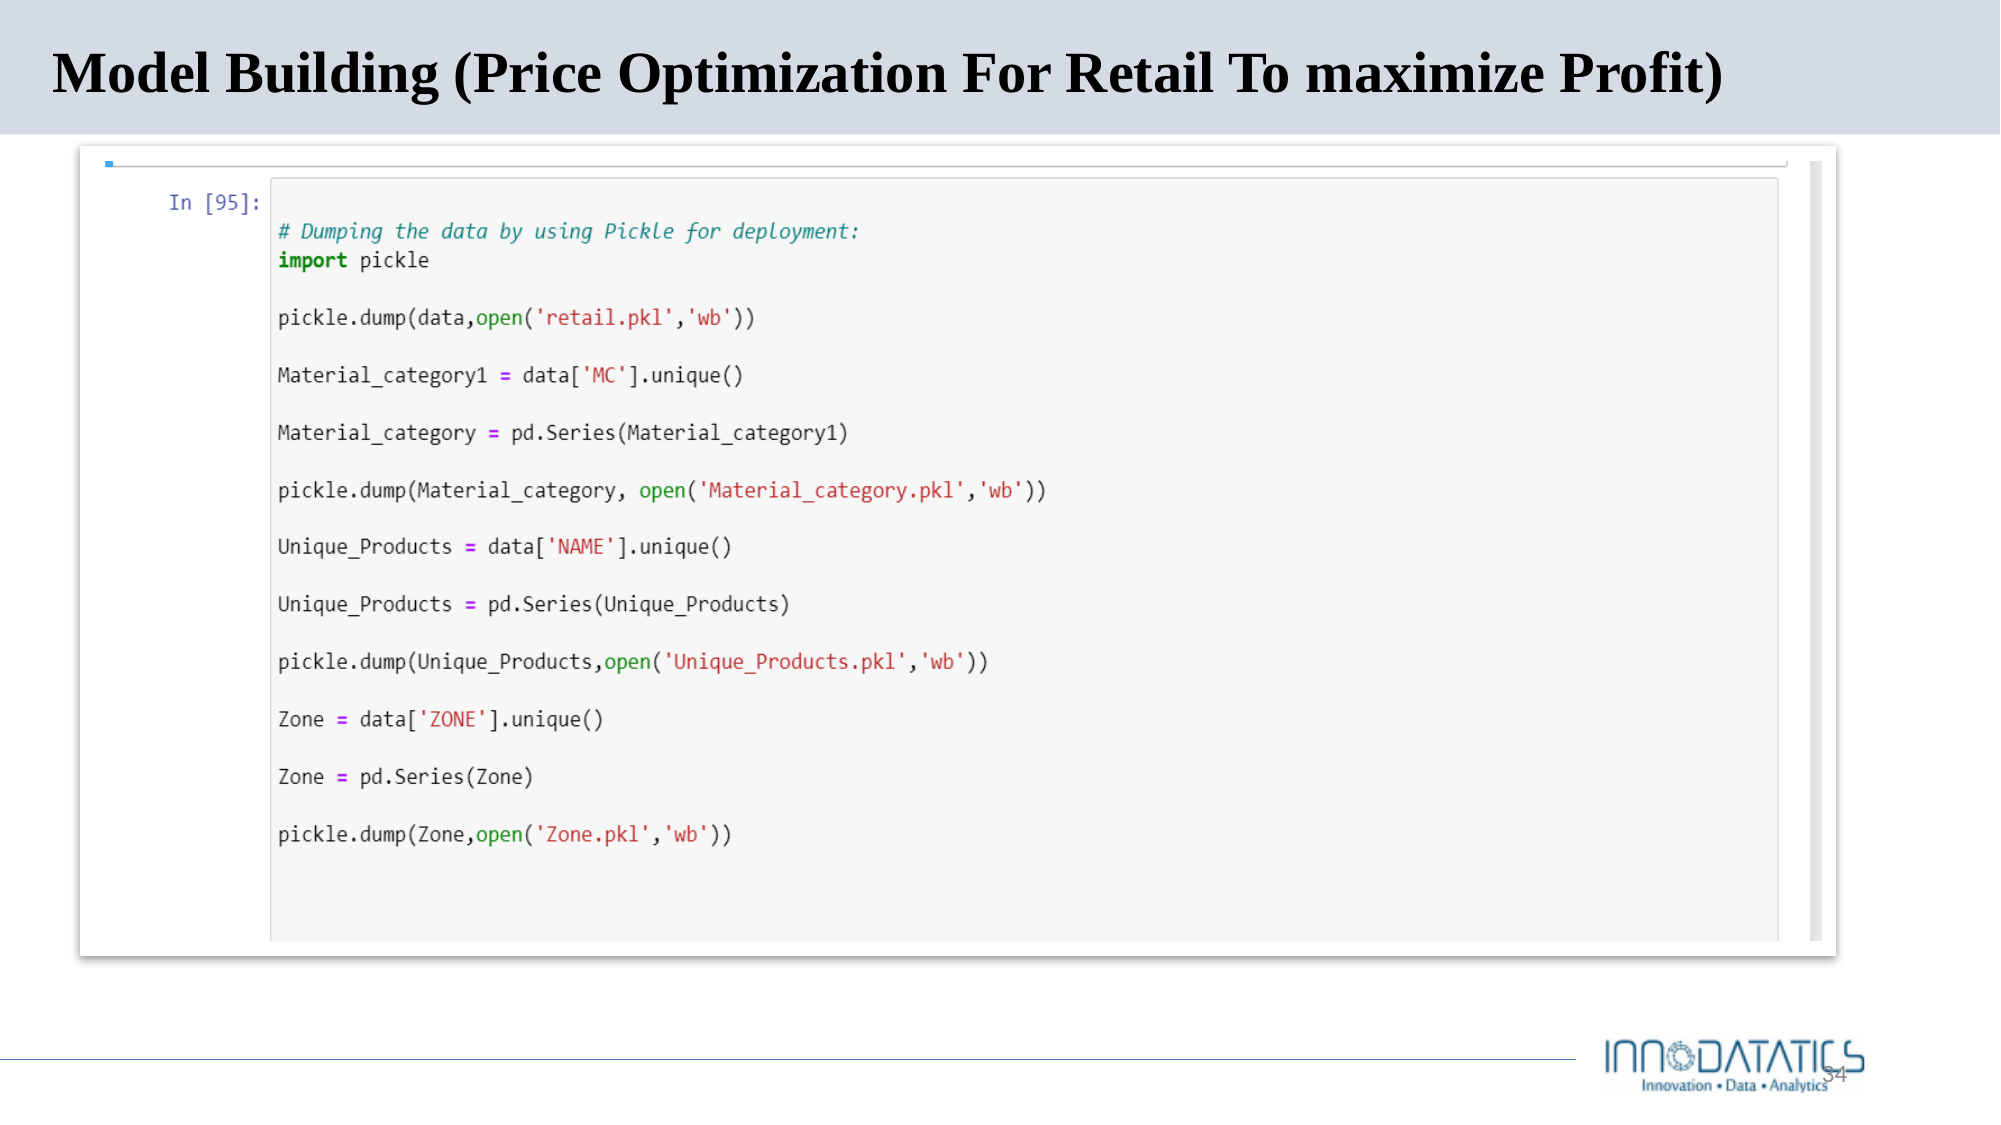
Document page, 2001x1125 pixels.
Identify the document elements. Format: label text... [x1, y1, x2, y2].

picture [93, 160, 1823, 942]
picture [1603, 1038, 1865, 1093]
slide_number 34 [1412, 1042, 1863, 1103]
title Model Building (Price Optimization For Retail To maximize Profit) [37, 31, 1763, 115]
